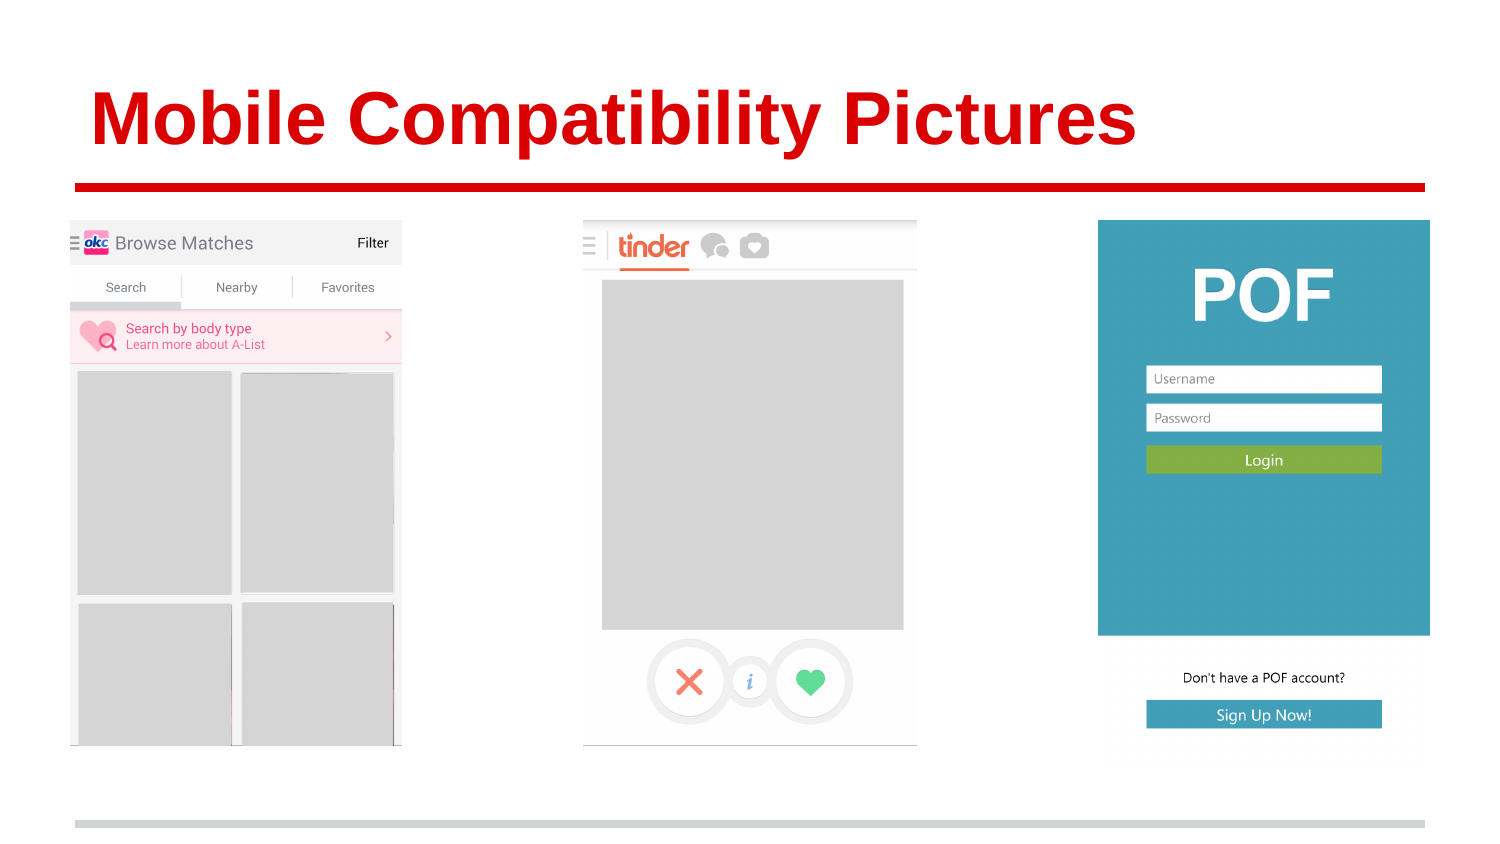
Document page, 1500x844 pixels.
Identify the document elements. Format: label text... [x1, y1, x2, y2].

title Mobile Compatibility Pictures [75, 3, 1425, 175]
picture [1098, 220, 1431, 774]
picture [583, 220, 917, 746]
picture [69, 220, 402, 746]
